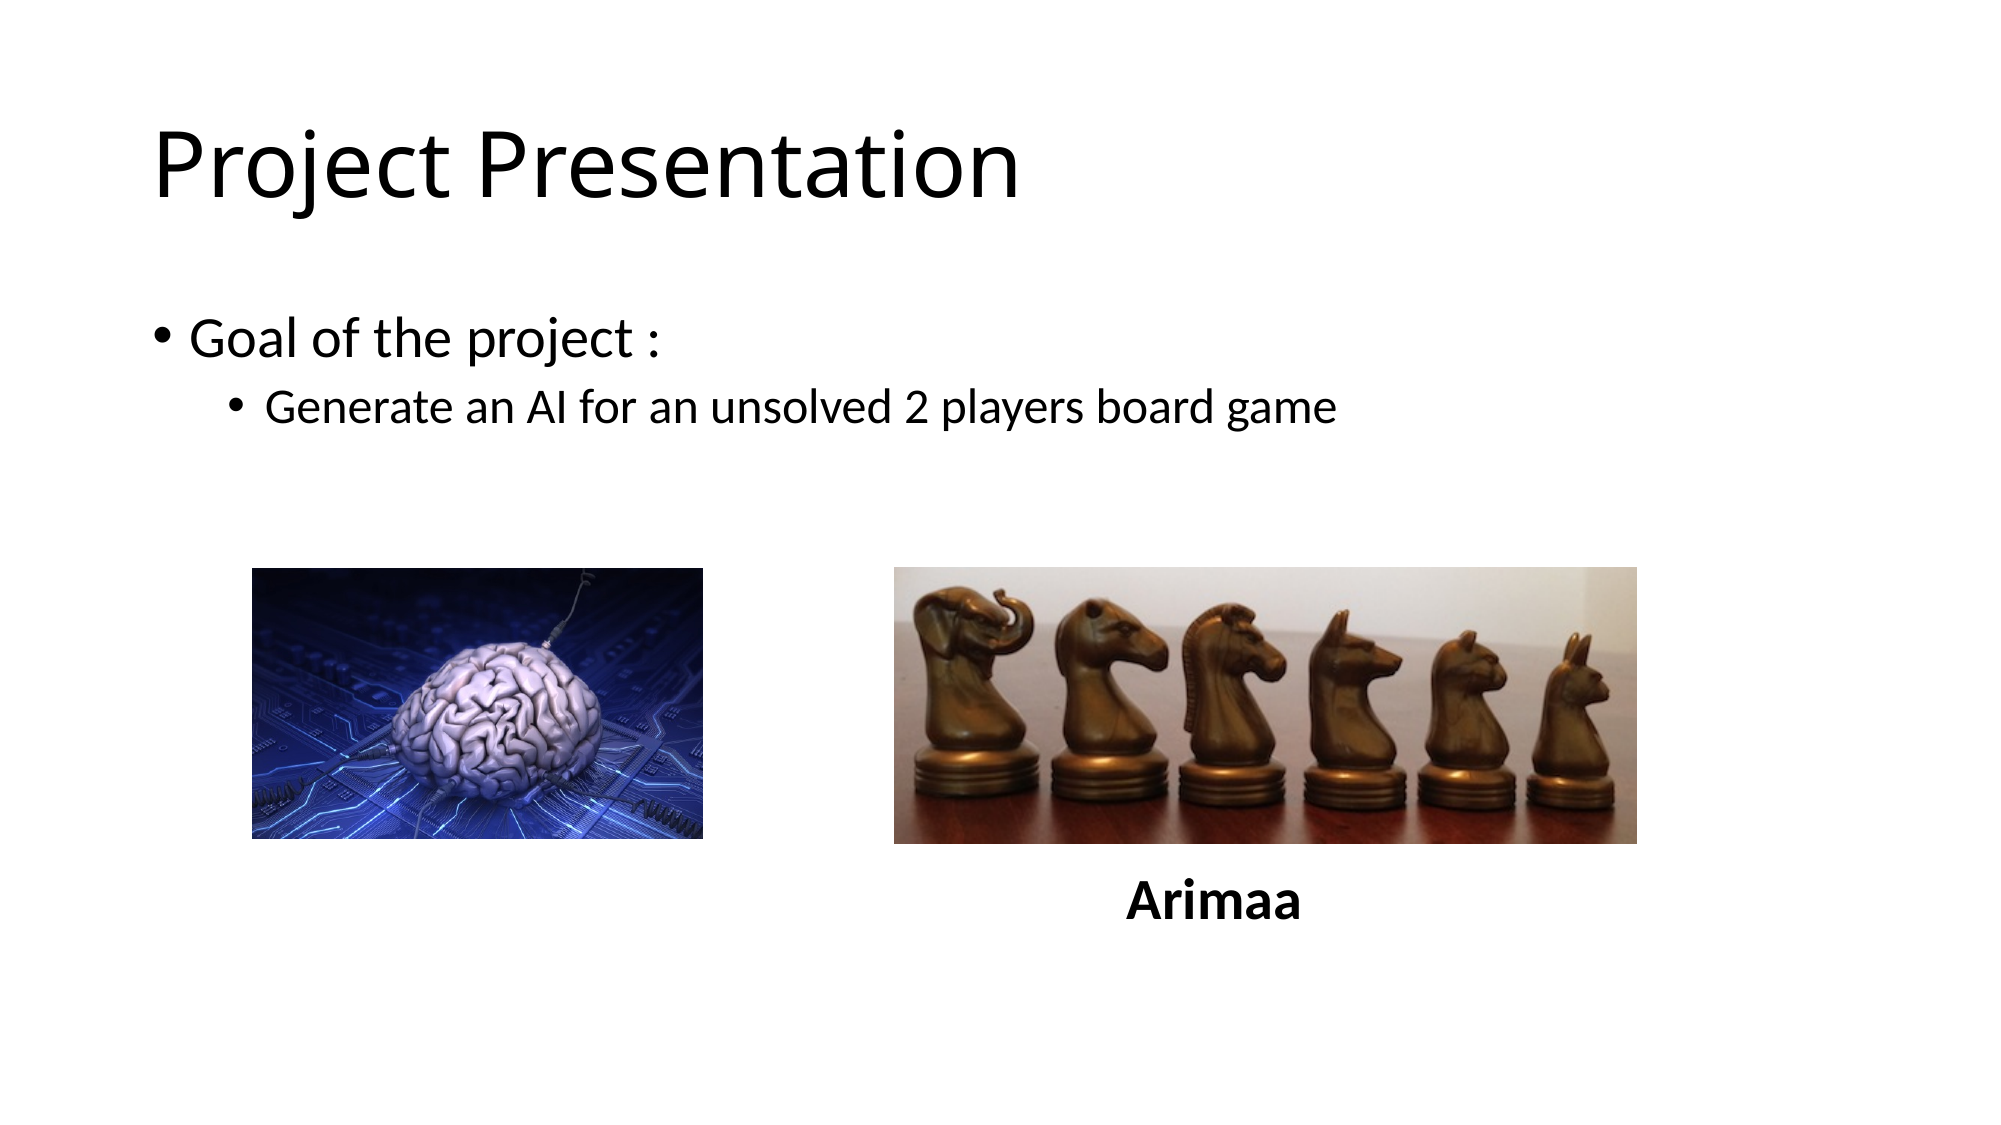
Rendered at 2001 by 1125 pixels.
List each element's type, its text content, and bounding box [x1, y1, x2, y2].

text_box Project Presentation [136, 58, 1862, 277]
picture [894, 567, 1637, 844]
text_box Arimaa [989, 853, 1440, 984]
list Goal of the project : Generate an AI for an unsolved 2 players board game [137, 299, 1863, 1014]
picture [252, 568, 703, 839]
